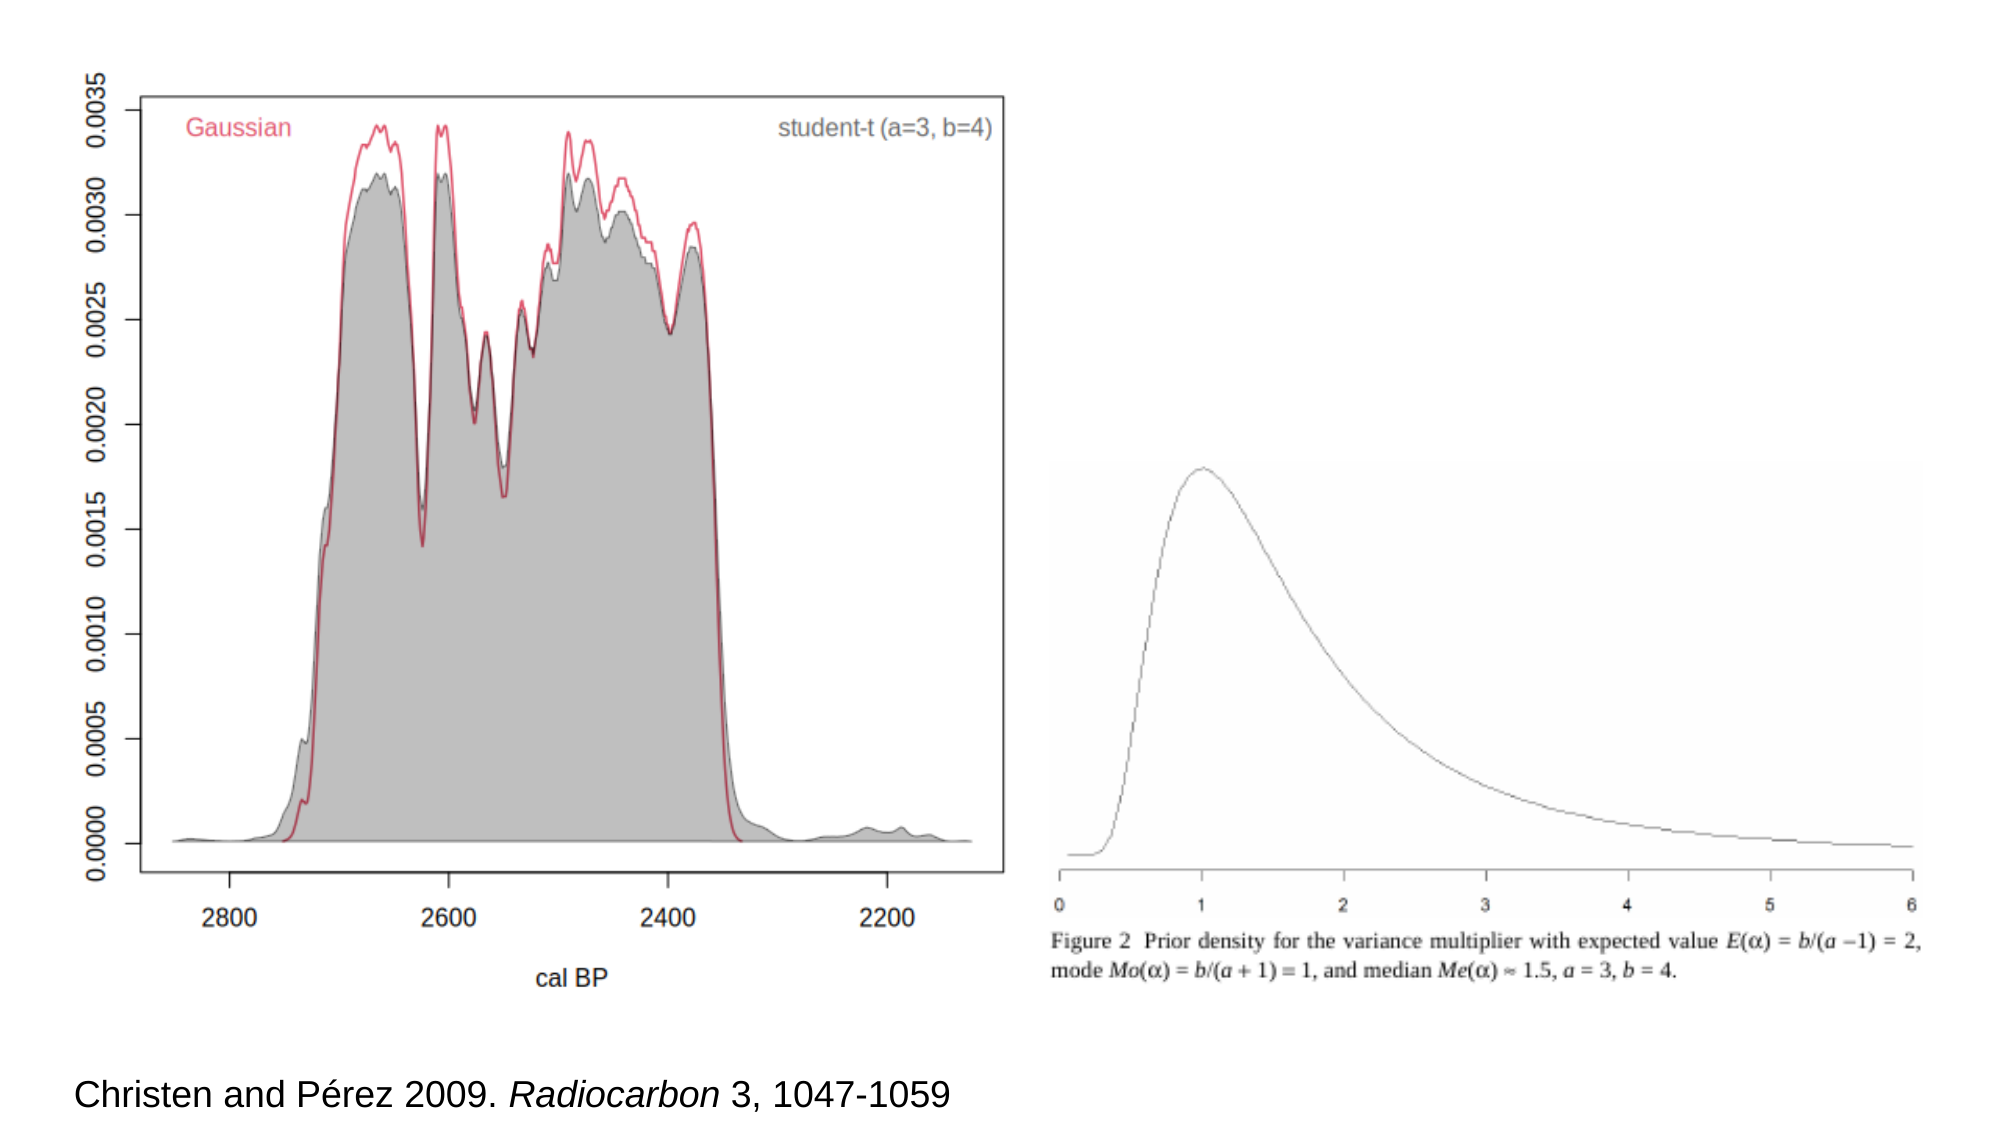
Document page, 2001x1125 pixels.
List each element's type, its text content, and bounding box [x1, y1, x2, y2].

picture [56, 58, 2000, 1001]
text_box Christen and Pérez 2009. Radiocarbon 3, 1047-1059 [59, 1062, 966, 1120]
